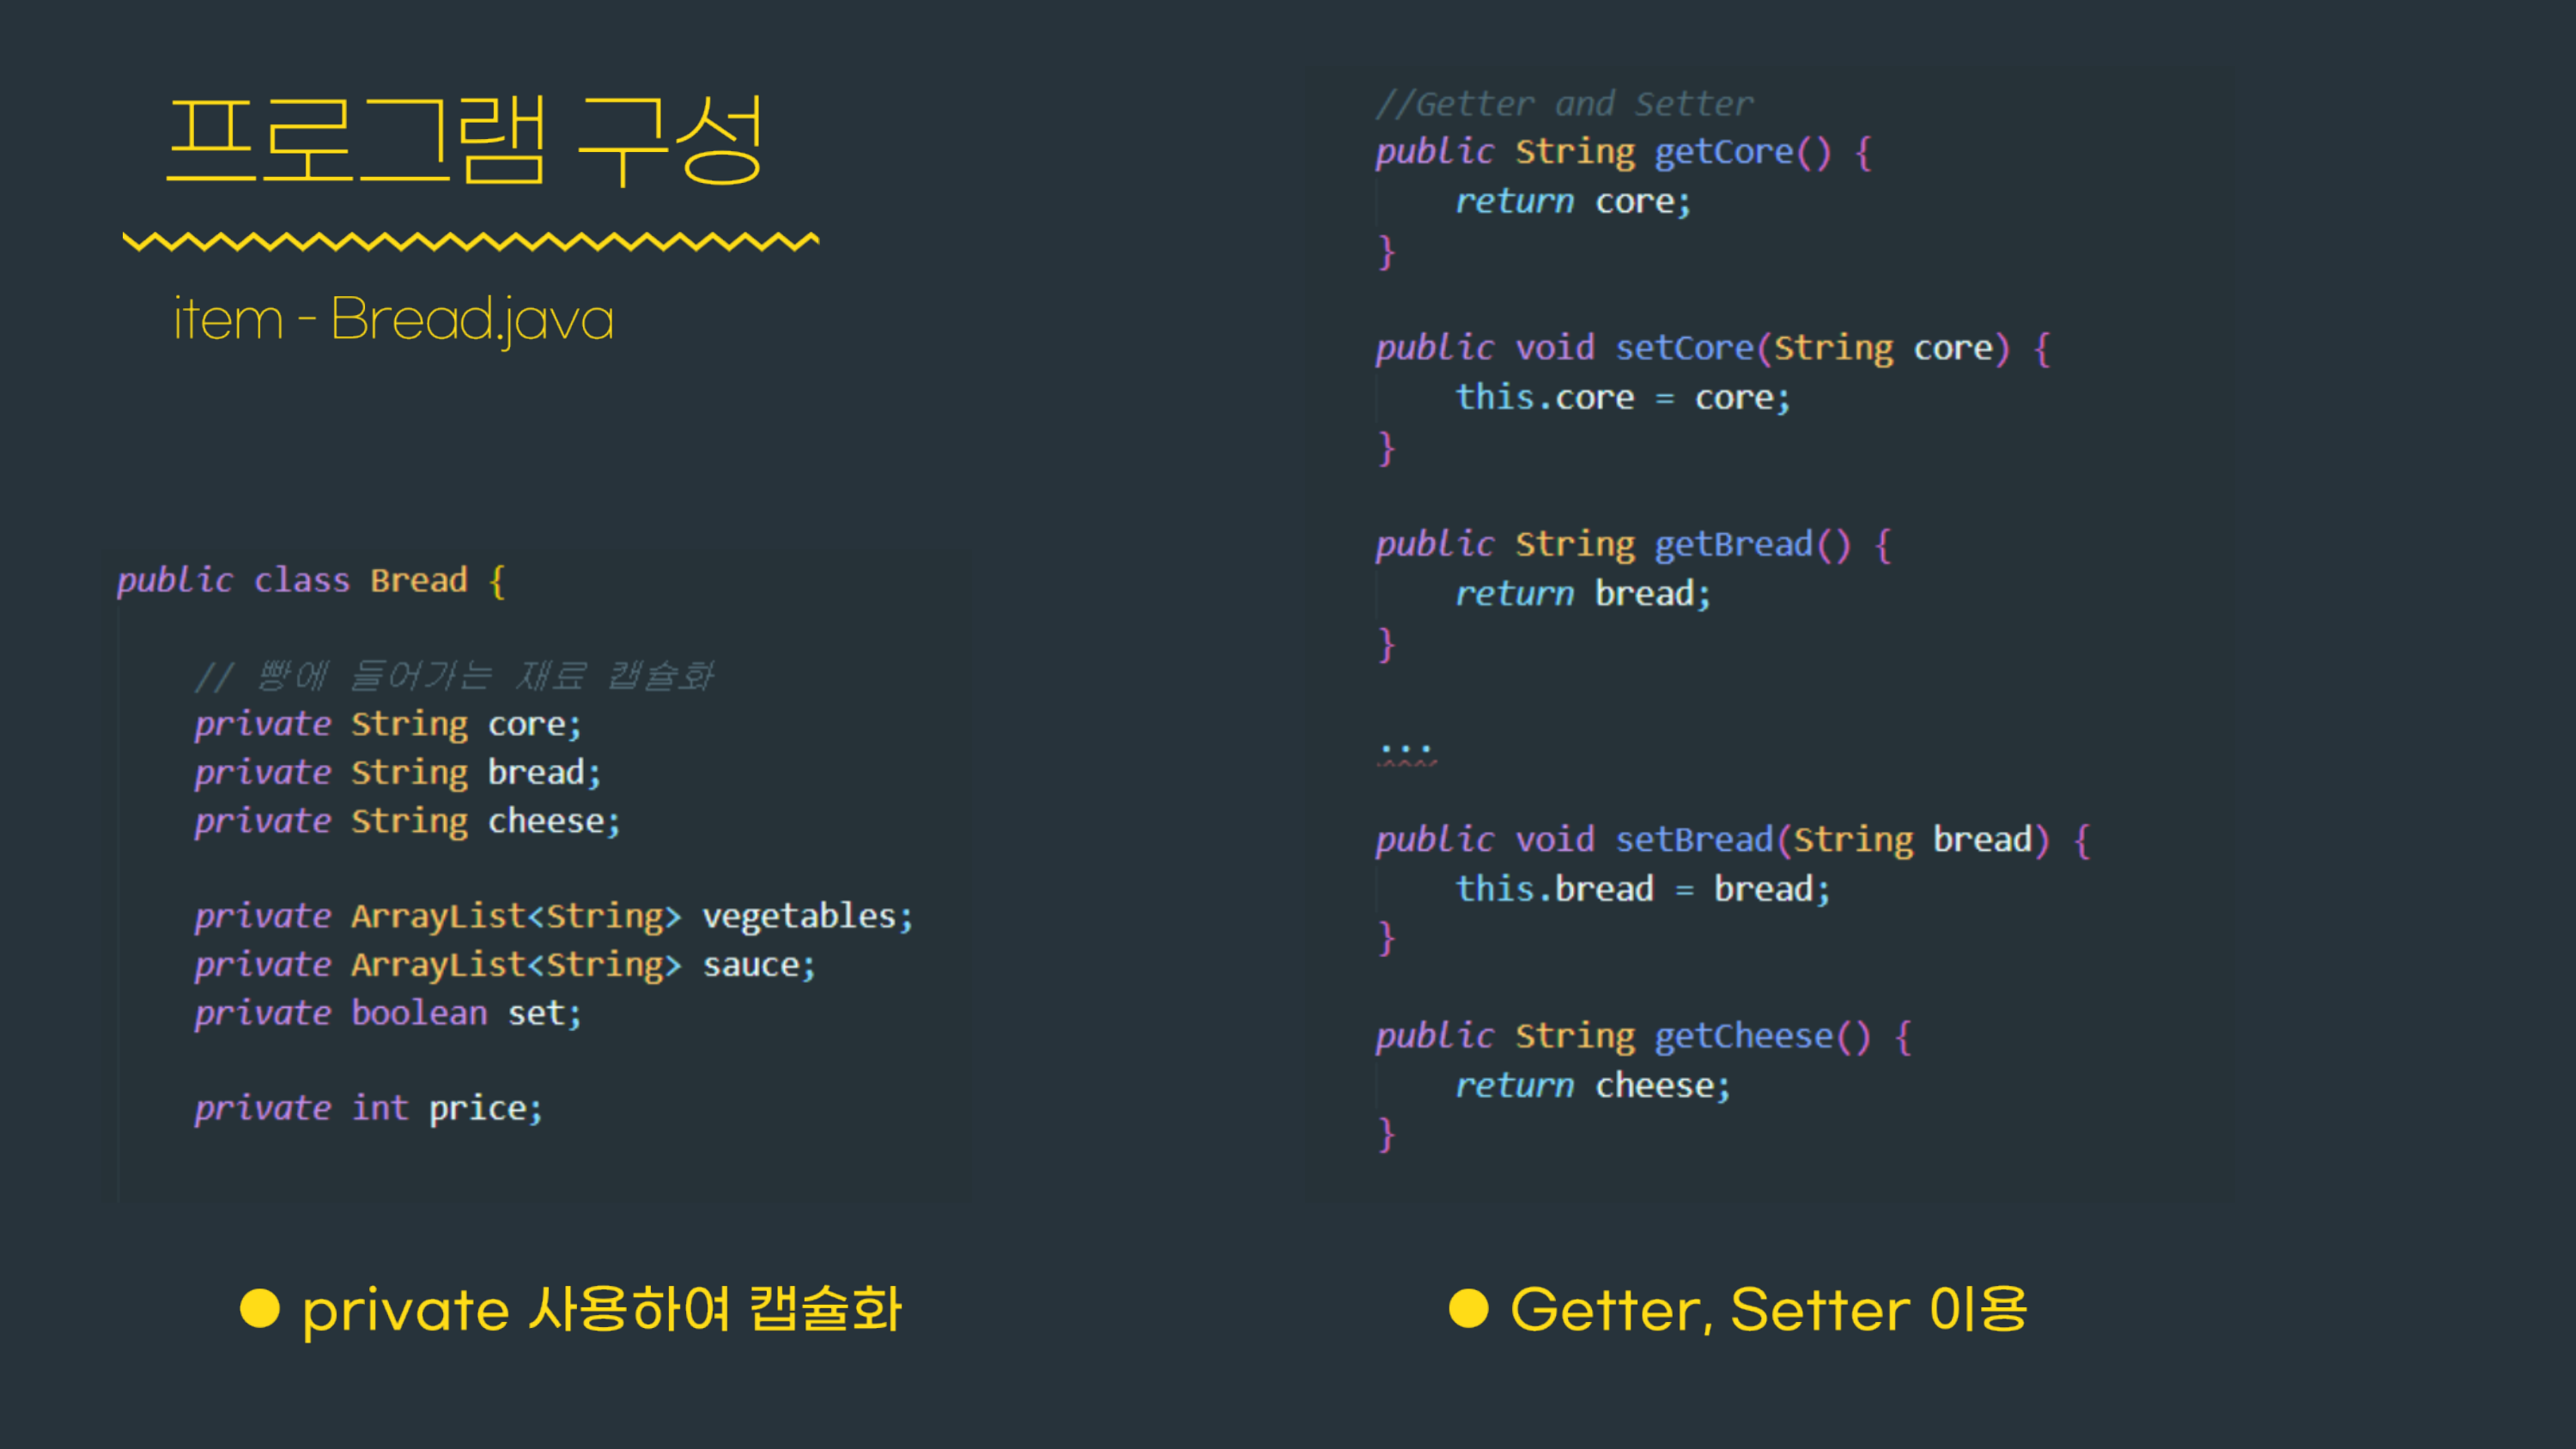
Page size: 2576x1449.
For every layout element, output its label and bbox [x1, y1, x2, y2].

picture [154, 1268, 927, 1369]
text_box [123, 232, 821, 252]
text_box [101, 549, 972, 1203]
text_box [1304, 66, 2235, 1203]
picture [88, 51, 809, 237]
picture [161, 271, 638, 377]
picture [1322, 1268, 2052, 1361]
